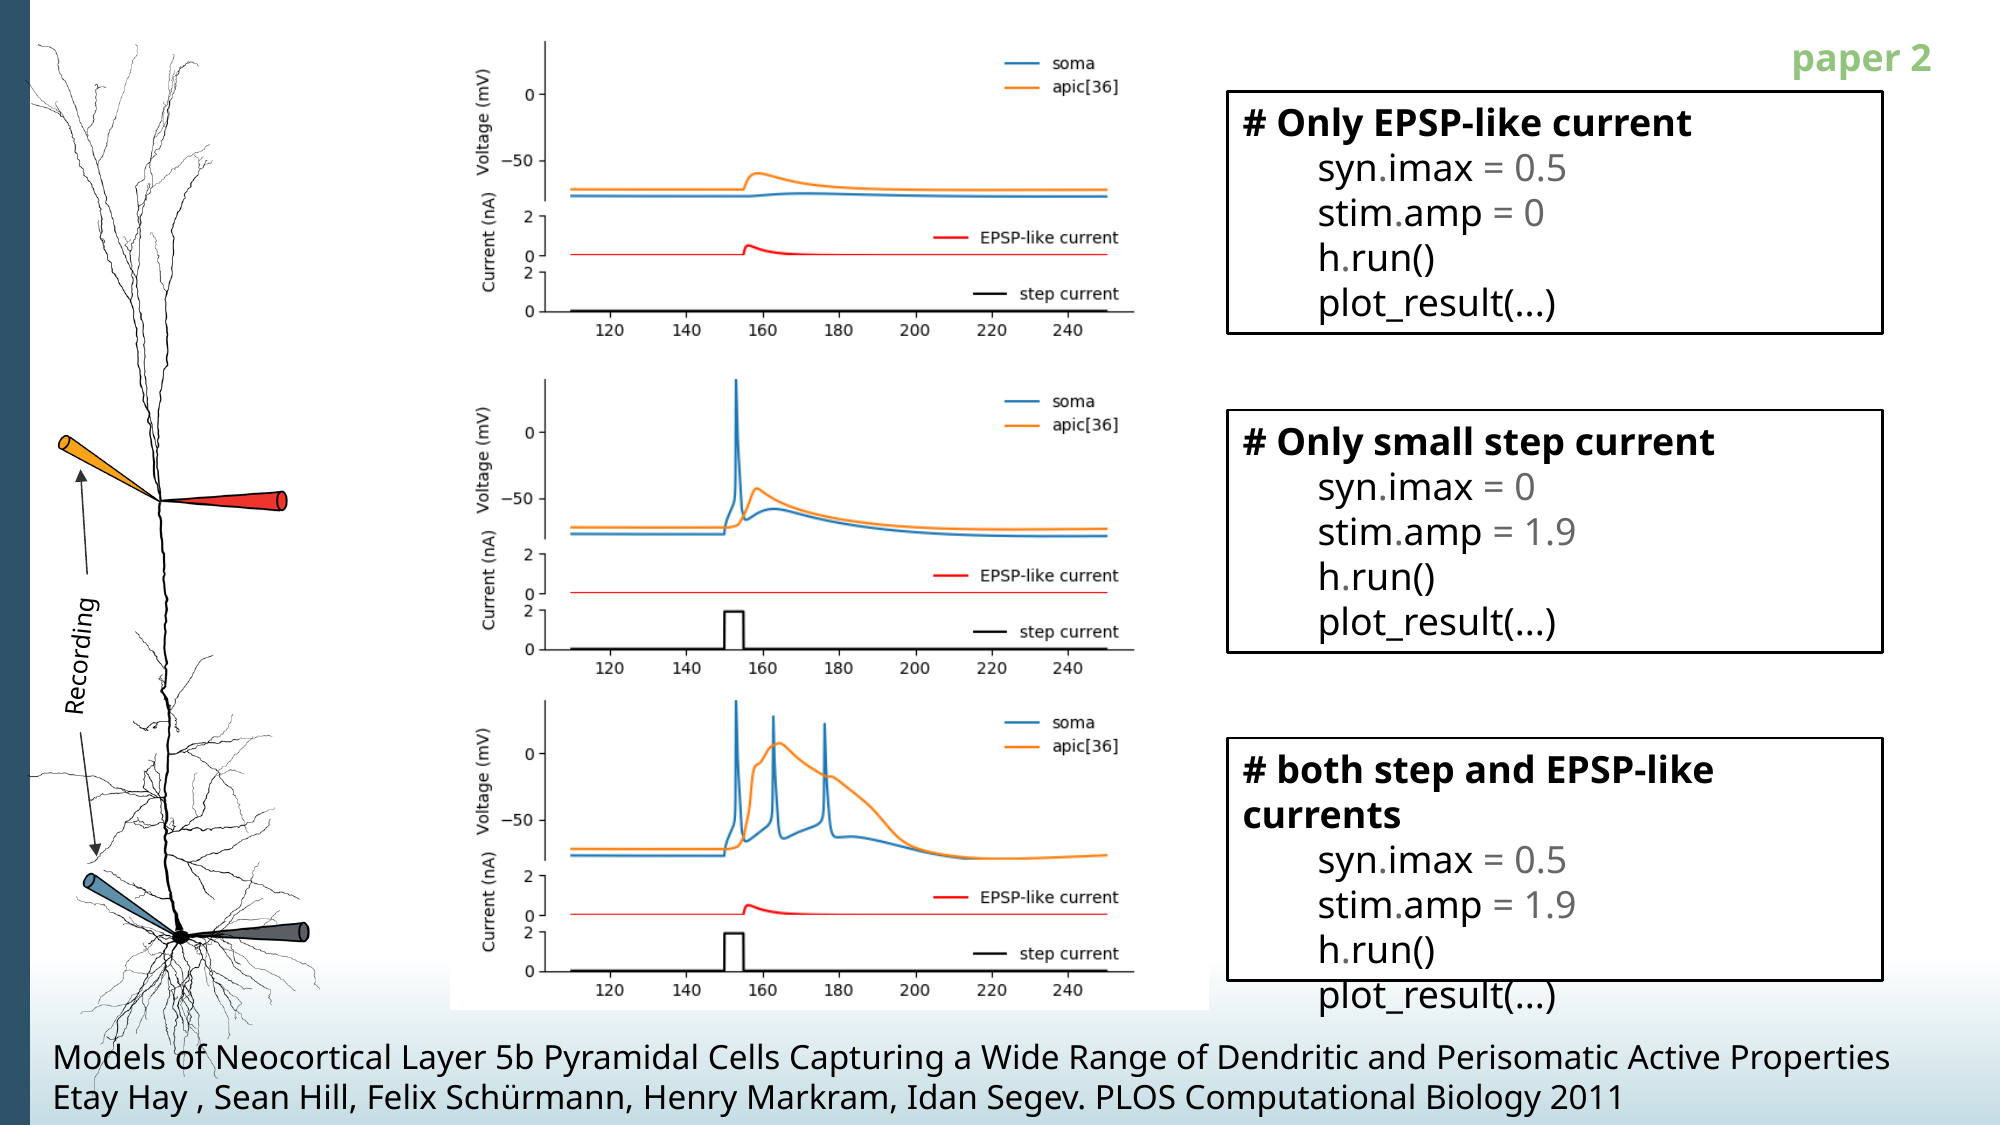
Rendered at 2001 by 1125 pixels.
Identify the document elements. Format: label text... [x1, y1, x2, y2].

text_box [80, 732, 97, 857]
picture [449, 0, 1209, 1010]
picture [24, 43, 320, 1097]
text_box # Only small step current syn.imax = 0 stim.amp = 1.9 h.run() plot_result(...) [1227, 409, 1883, 653]
text_box # Only EPSP-like current syn.imax = 0.5 stim.amp = 0 h.run() plot_result(...) [1227, 91, 1883, 334]
text_box paper 2 [1776, 18, 1973, 89]
text_box Models of Neocortical Layer 5b Pyramidal Cells Capturing a Wide Range of Dendritic and Perisomatic Active Properties Etay Hay , Sean Hill, Felix Schürmann, Henry Markram, Idan Segev. PLOS Computational Biology 2011 [37, 1029, 2000, 1125]
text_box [80, 469, 88, 575]
text_box # both step and EPSP-like currents syn.imax = 0.5 stim.amp = 1.9 h.run() plot_result(...) [1227, 738, 1883, 981]
